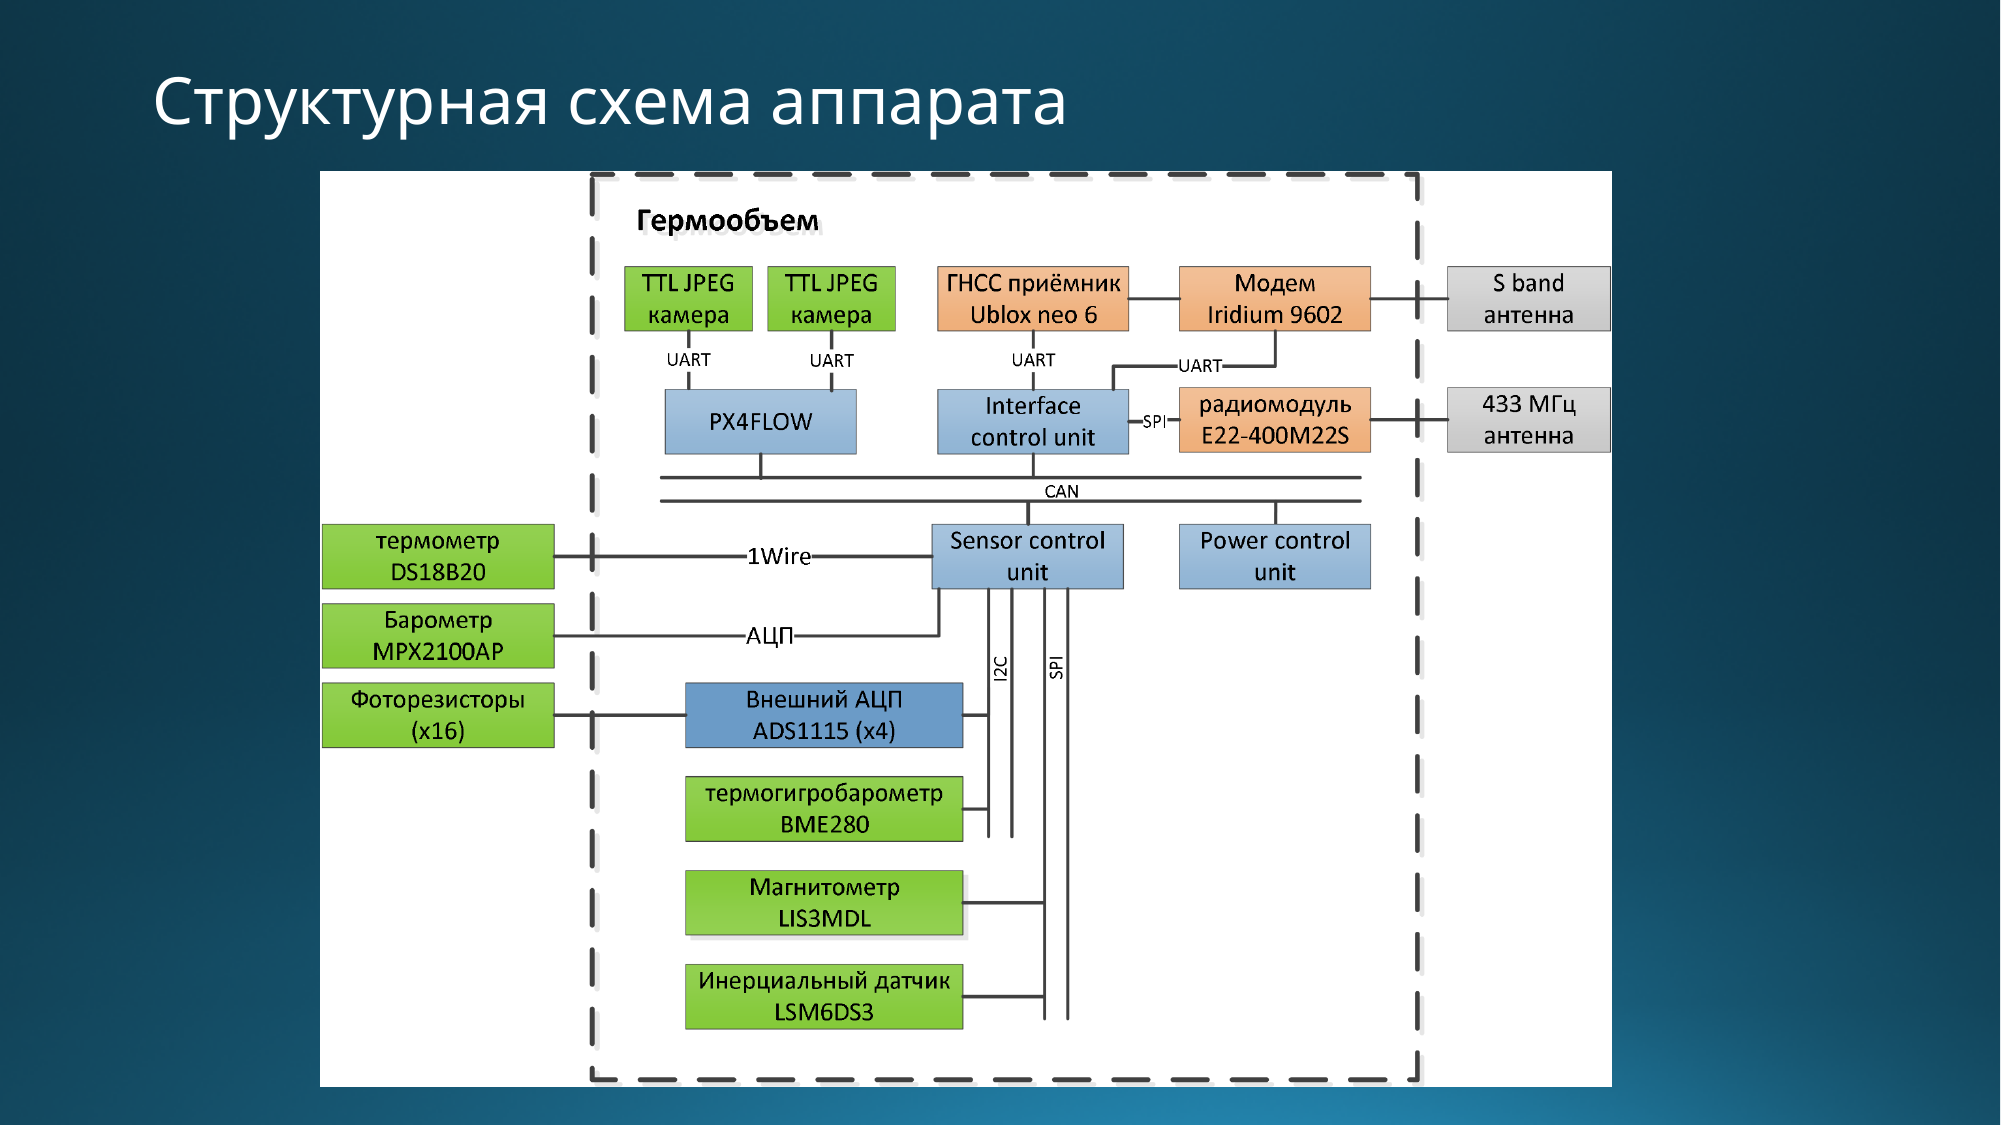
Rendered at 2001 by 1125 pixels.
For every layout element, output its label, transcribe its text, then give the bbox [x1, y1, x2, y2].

title Структурная схема аппарата [137, 59, 1863, 147]
picture [0, 0, 2001, 1125]
